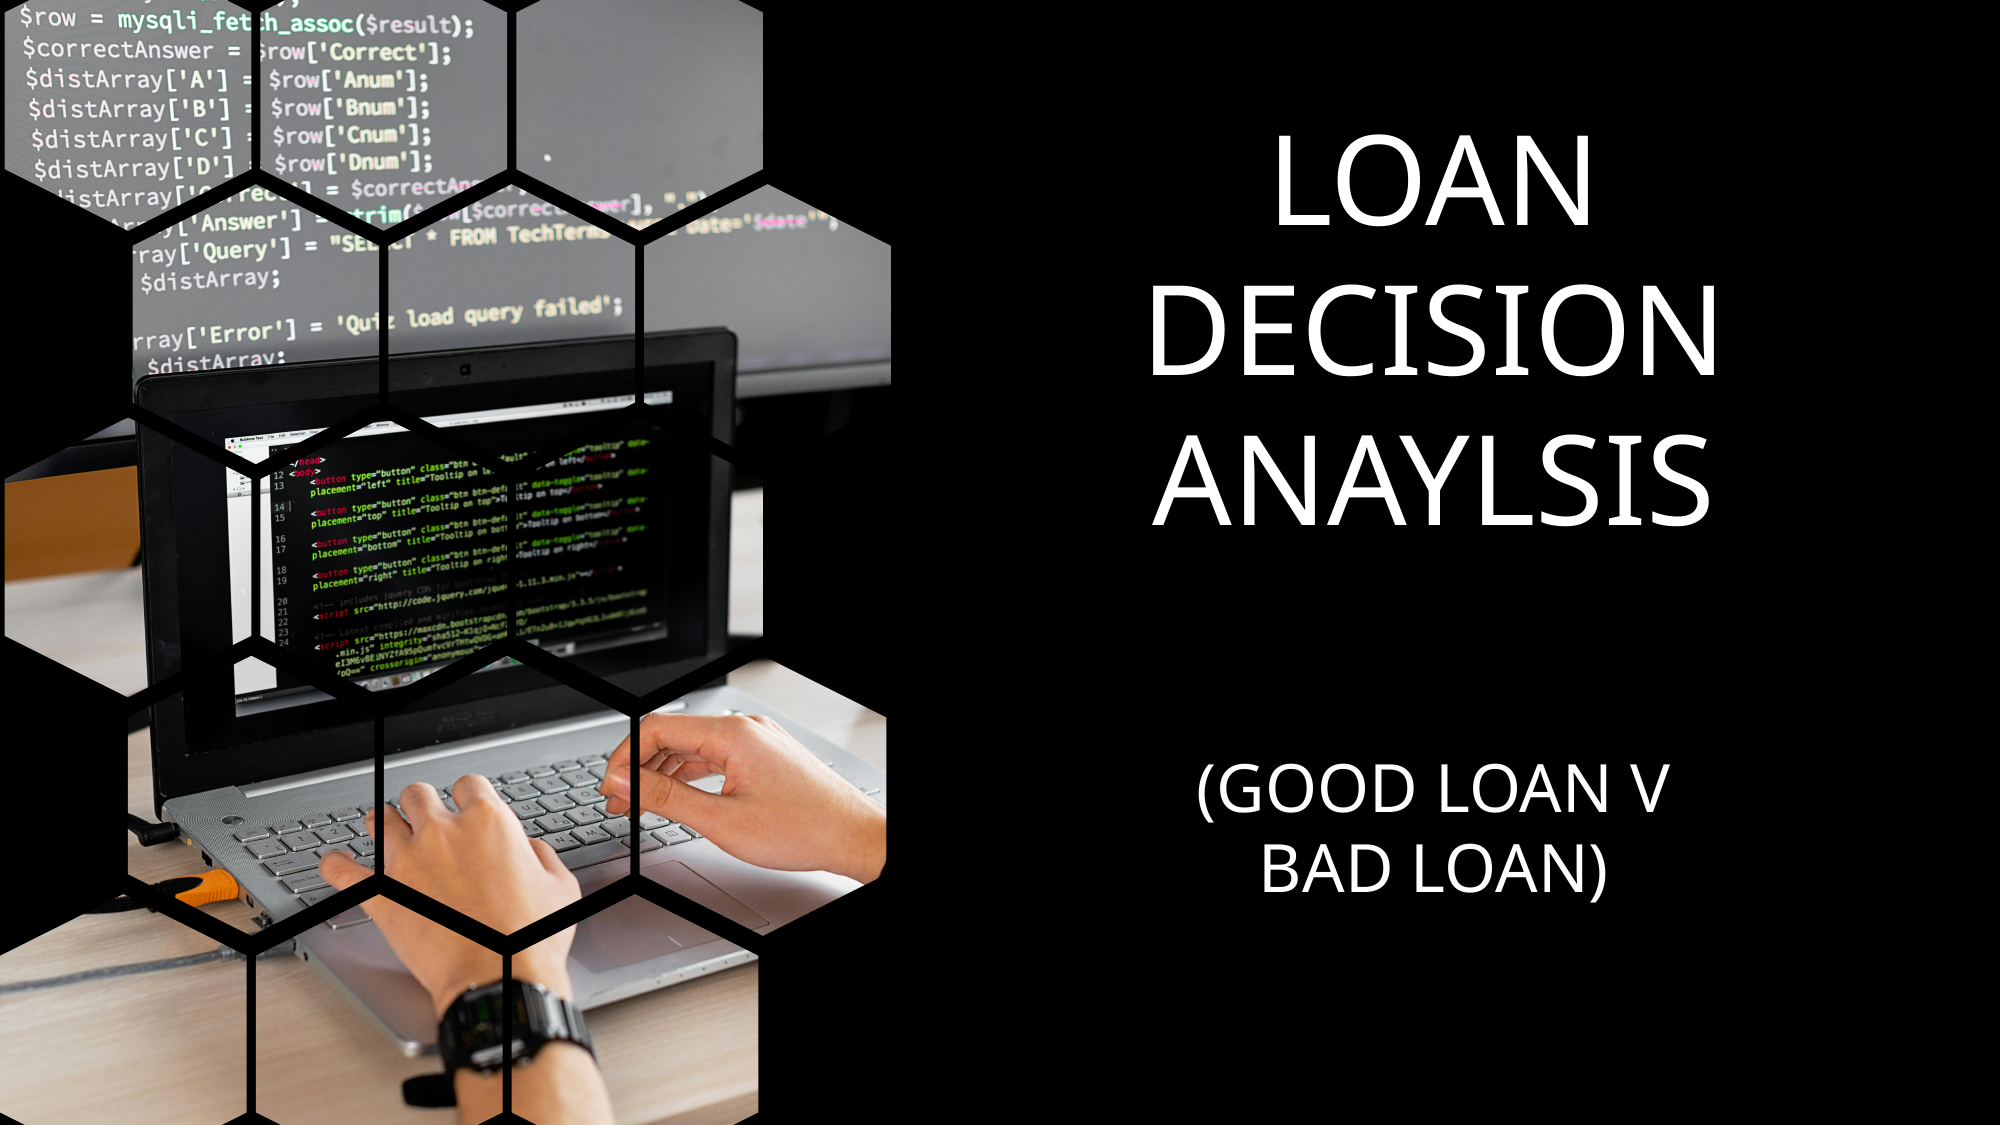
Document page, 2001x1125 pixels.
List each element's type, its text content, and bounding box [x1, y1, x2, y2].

text_box [514, 0, 765, 233]
text_box [382, 653, 633, 938]
text_box [254, 892, 505, 1125]
text_box [638, 653, 888, 938]
text_box [642, 182, 893, 466]
text_box [514, 415, 765, 700]
text_box [258, 0, 509, 233]
text_box [258, 415, 509, 700]
text_box [386, 182, 637, 466]
text_box [0, 892, 249, 1125]
text_box LOAN DECISION ANAYLSIS [1088, 92, 1780, 558]
text_box [126, 653, 377, 938]
text_box [3, 415, 253, 700]
text_box [3, 0, 253, 233]
text_box [130, 182, 381, 466]
text_box [510, 892, 760, 1125]
text_box (GOOD LOAN V BAD LOAN) [1149, 738, 1719, 913]
